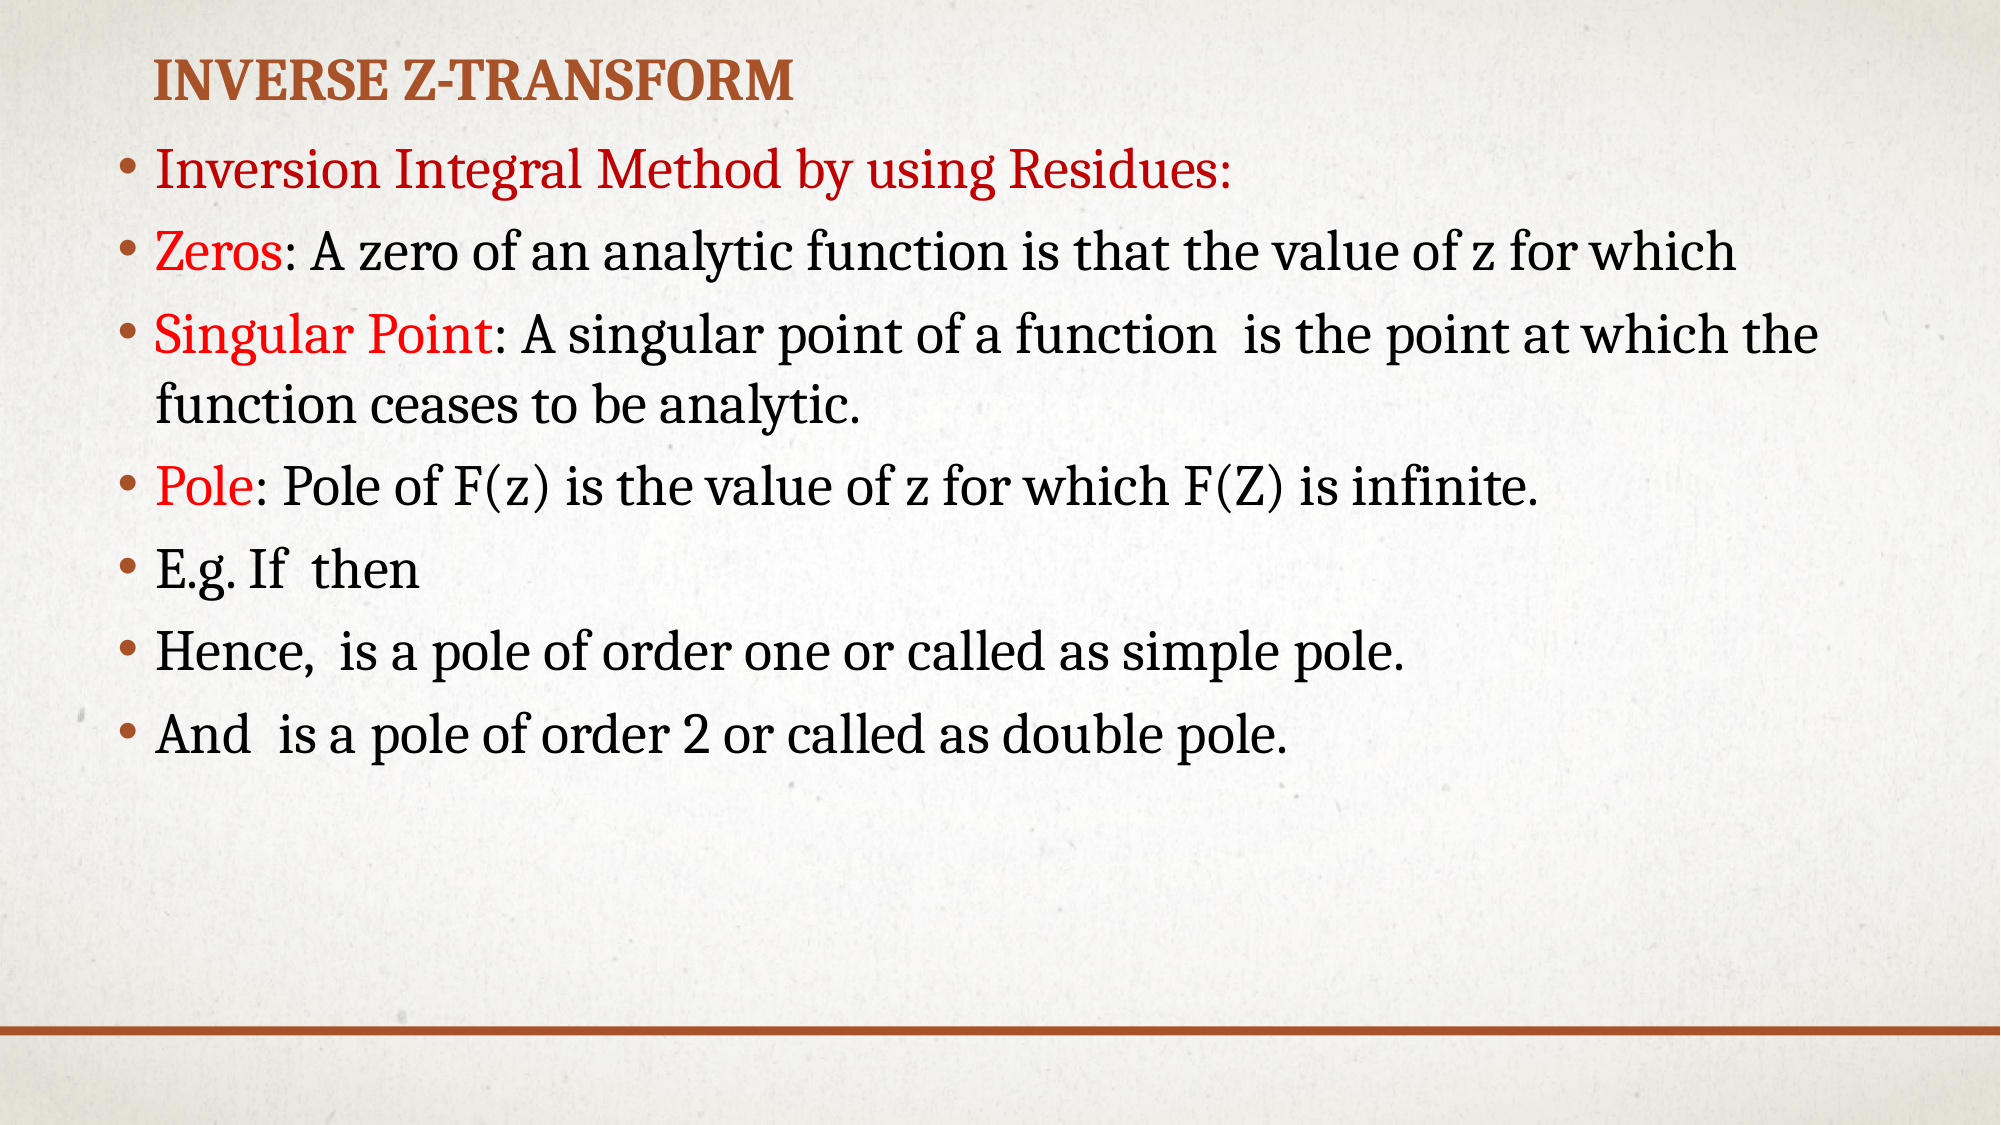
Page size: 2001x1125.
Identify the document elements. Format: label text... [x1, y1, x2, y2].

title INVERSE Z-Transform [137, 40, 1811, 122]
picture [0, 0, 2001, 1125]
